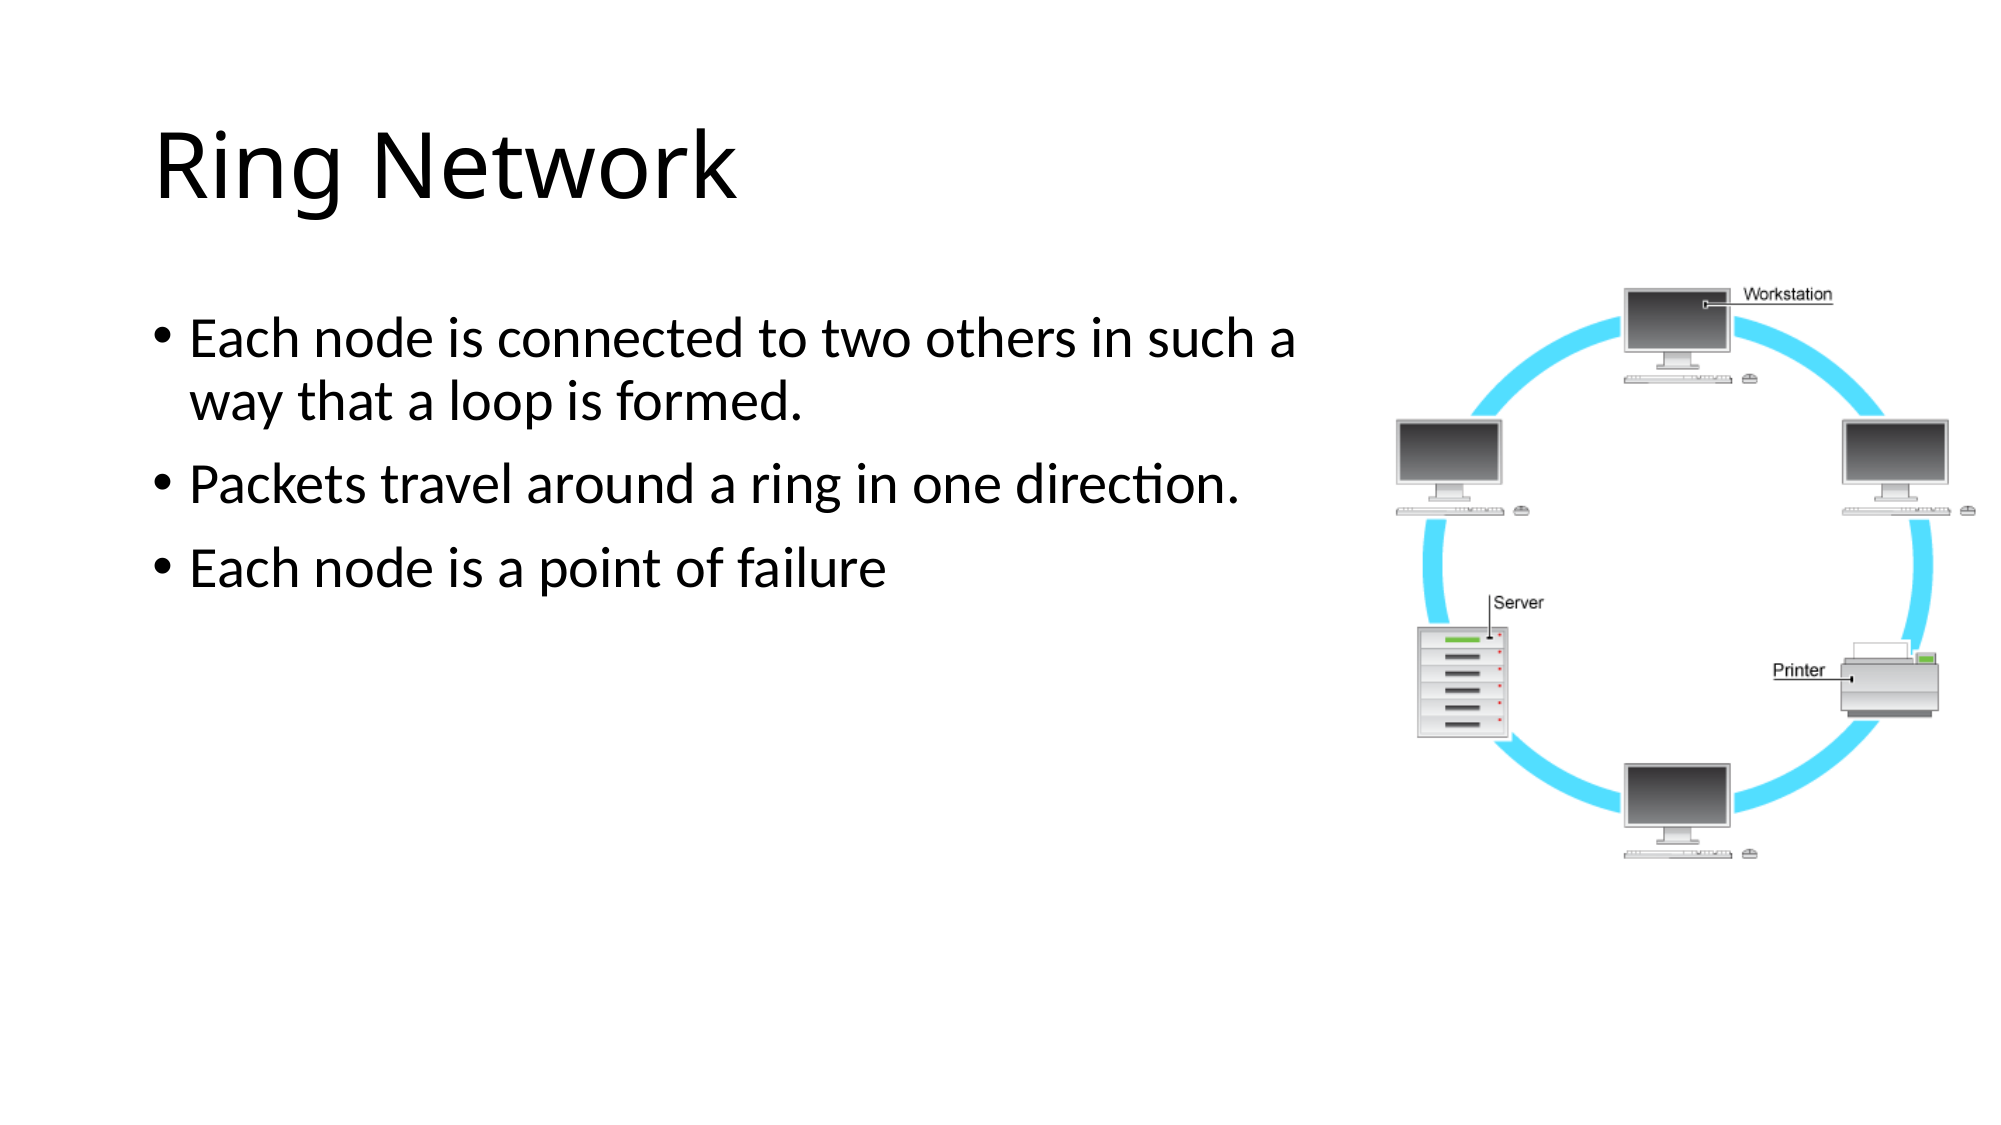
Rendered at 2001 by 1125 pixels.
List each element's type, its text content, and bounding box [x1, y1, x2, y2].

list Each node is connected to two others in such a way that a loop is formed. Packets travel around a ring in one direction. Each node is a point of failure [137, 299, 1347, 1014]
title Ring Network [137, 59, 1863, 278]
picture [1302, 277, 2000, 873]
